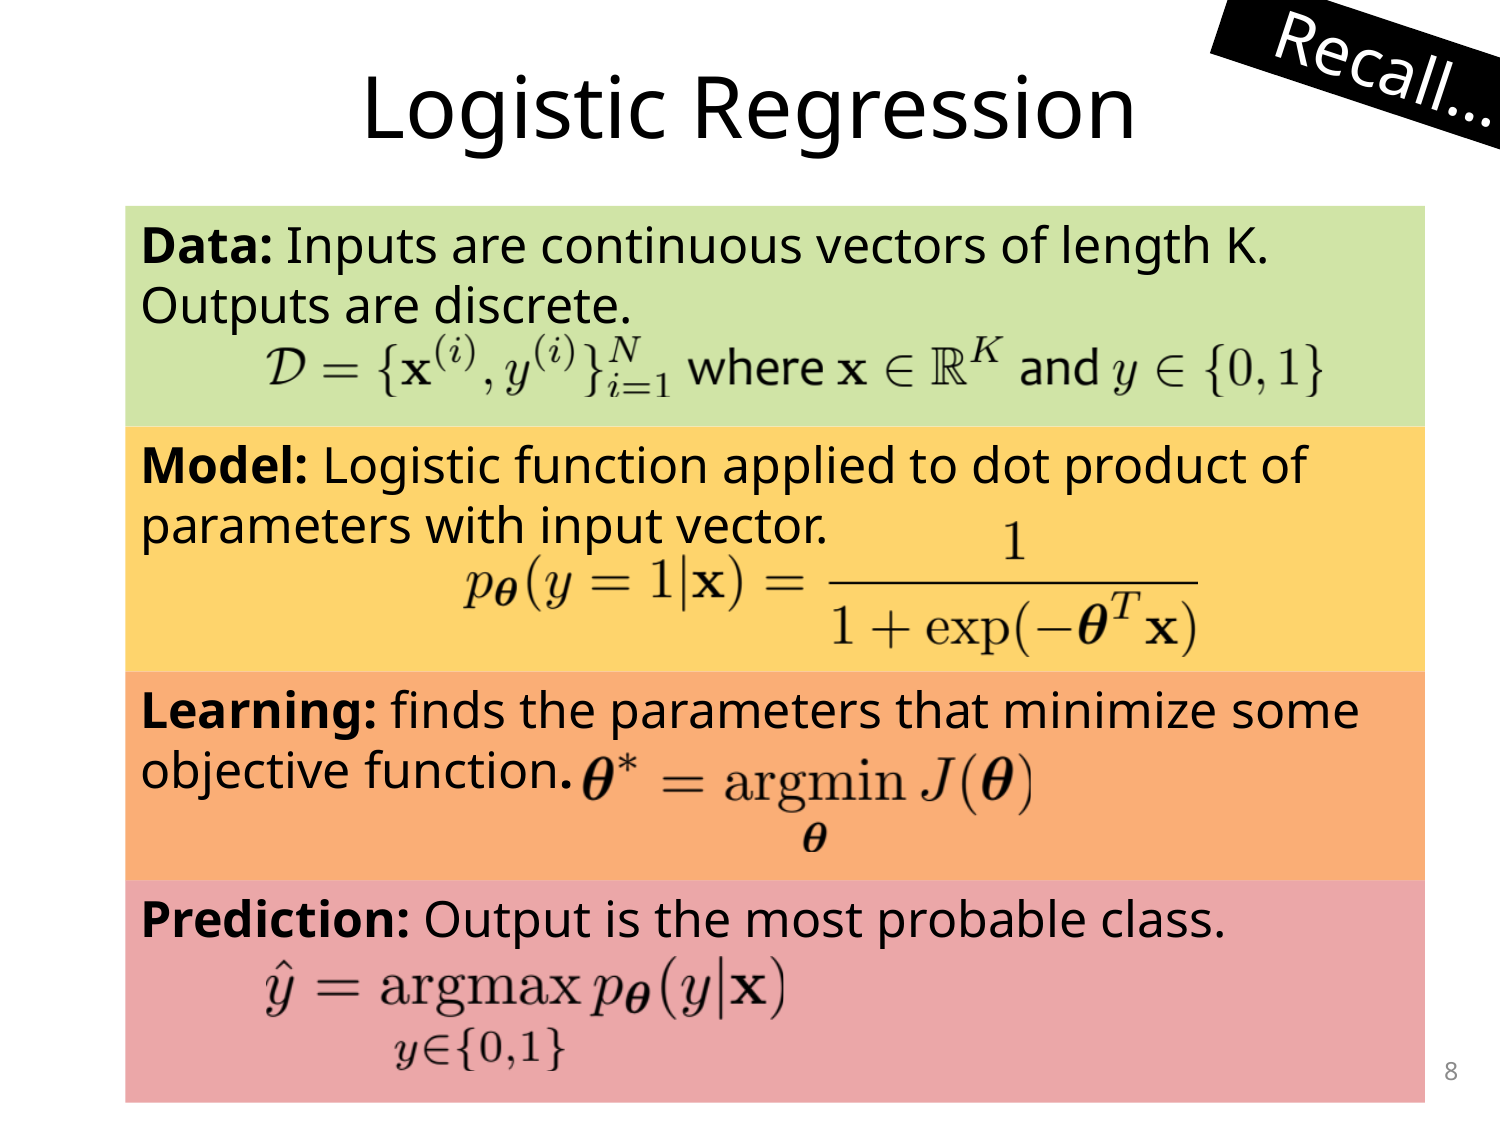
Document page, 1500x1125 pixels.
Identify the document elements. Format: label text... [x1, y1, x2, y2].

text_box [125, 678, 1426, 879]
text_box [125, 205, 1426, 425]
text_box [125, 426, 1426, 672]
slide_number 8 [1430, 1042, 1474, 1103]
title Logistic Regression [75, 45, 1425, 164]
text_box Recall… [1209, 0, 1500, 150]
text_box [125, 880, 1426, 1103]
